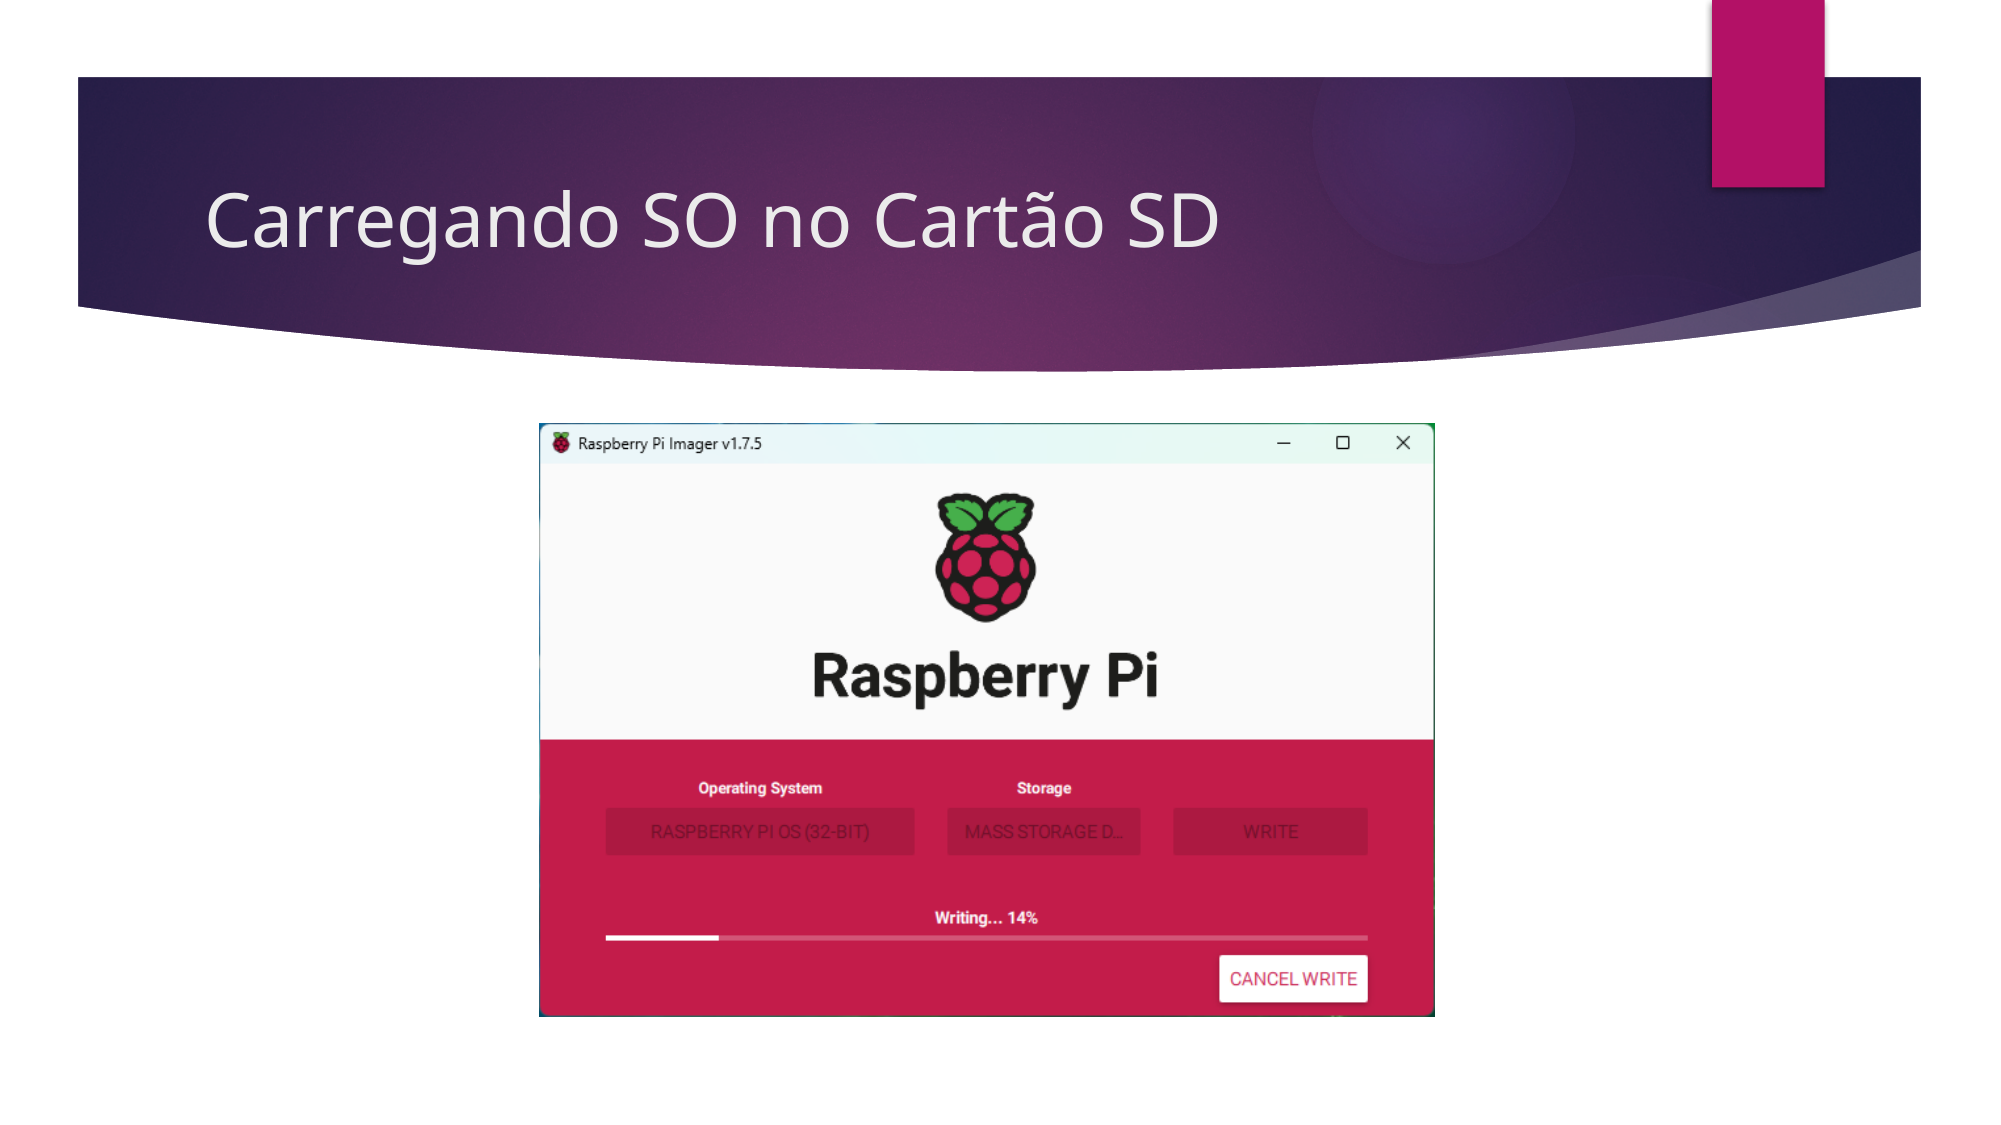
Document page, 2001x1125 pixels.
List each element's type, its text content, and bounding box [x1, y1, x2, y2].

picture [539, 423, 1435, 1018]
title Carregando SO no Cartão SD [189, 159, 1627, 276]
